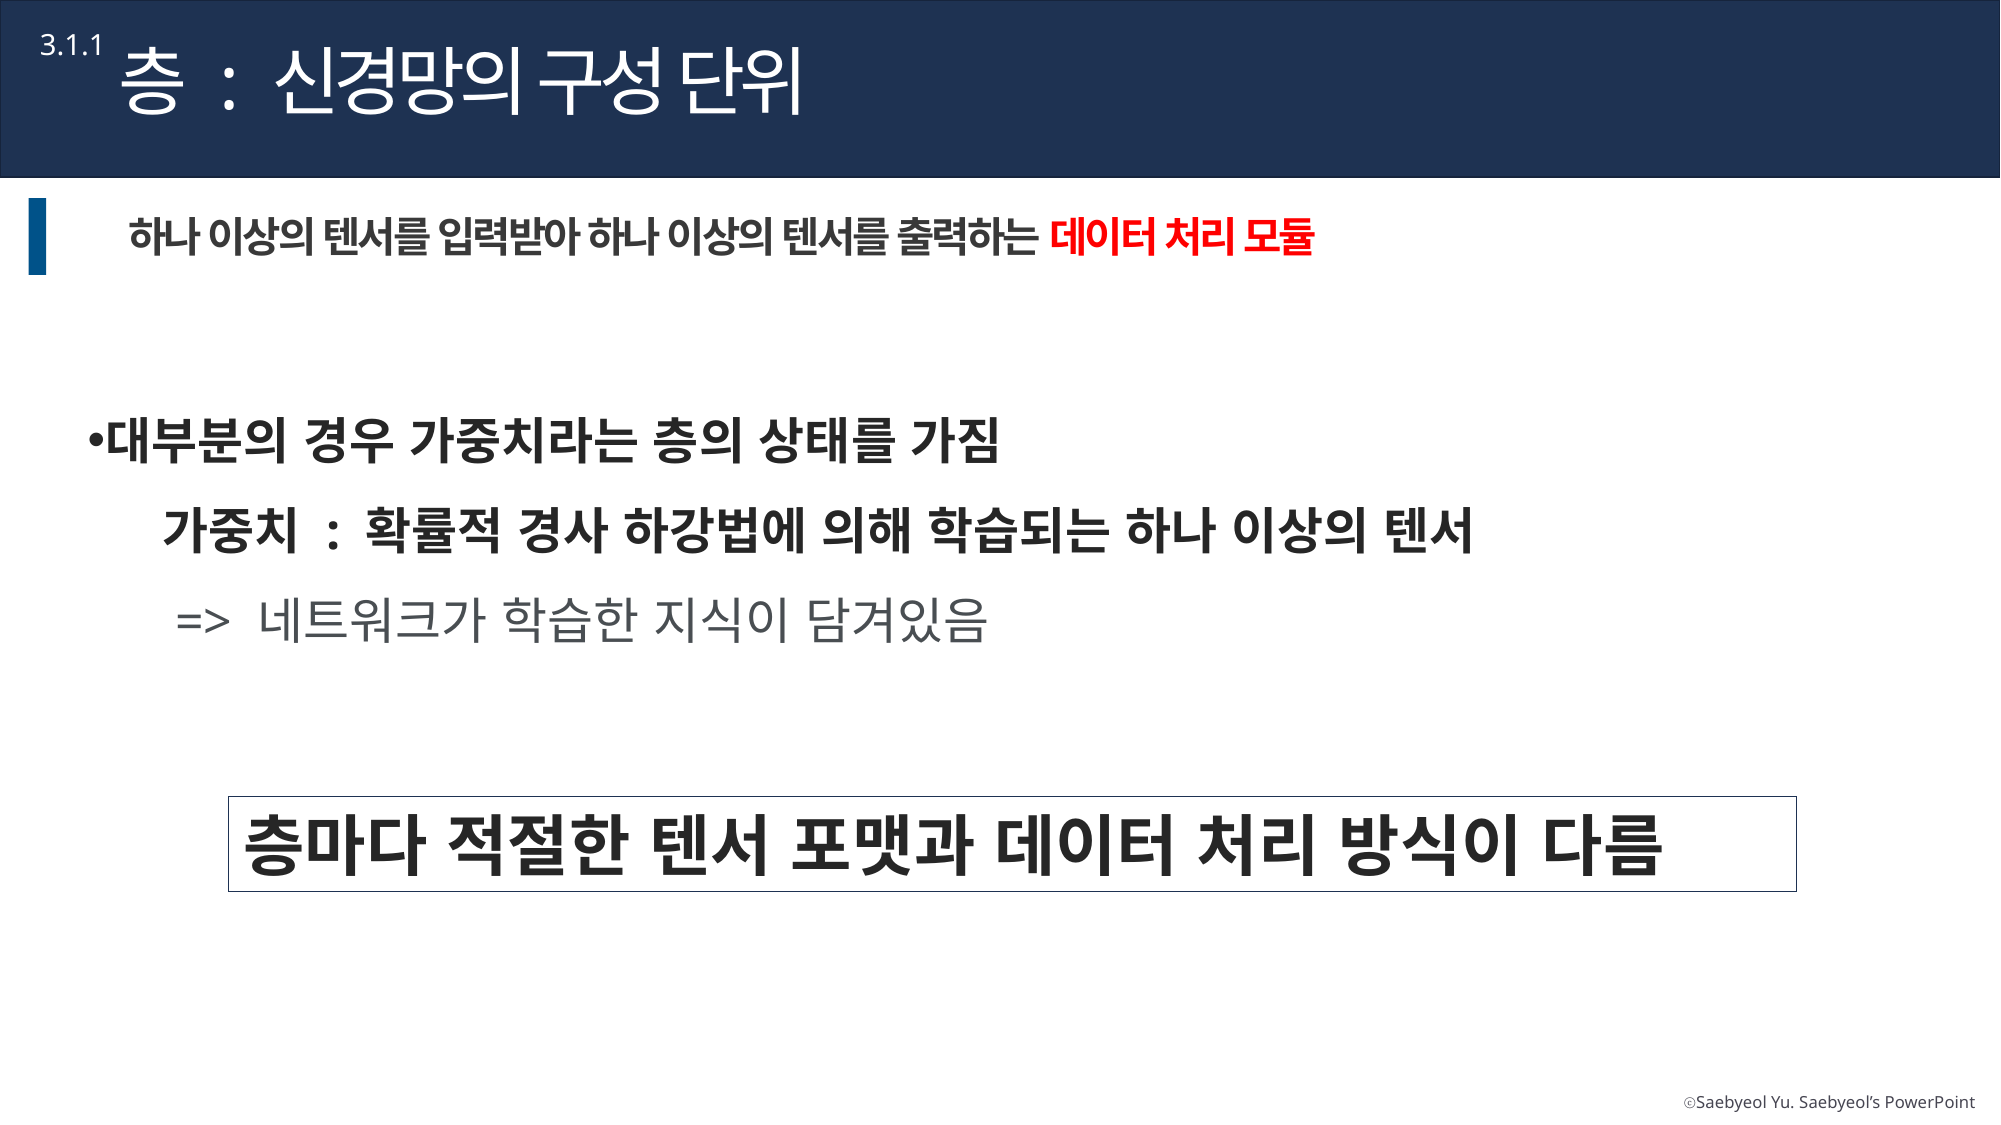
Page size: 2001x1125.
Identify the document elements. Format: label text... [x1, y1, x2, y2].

text_box 층마다 적절한 텐서 포맷과 데이터 처리 방식이 다름 [228, 796, 1797, 892]
text_box 하나 이상의 텐서를 입력받아 하나 이상의 텐서를 출력하는 데이터 처리 모듈 [47, 203, 1409, 269]
text_box 3.1.1 [25, 19, 121, 69]
text_box [28, 197, 47, 276]
text_box 대부분의 경우 가중치라는 층의 상태를 가짐 가중치 : 확률적 경사 하강법에 의해 학습되는 하나 이상의 텐서 => 네트워크가 학습한 지식이 담겨있음 [72, 371, 1871, 657]
text_box [0, 0, 2000, 178]
text_box 층 : 신경망의 구성 단위 [103, 27, 924, 132]
